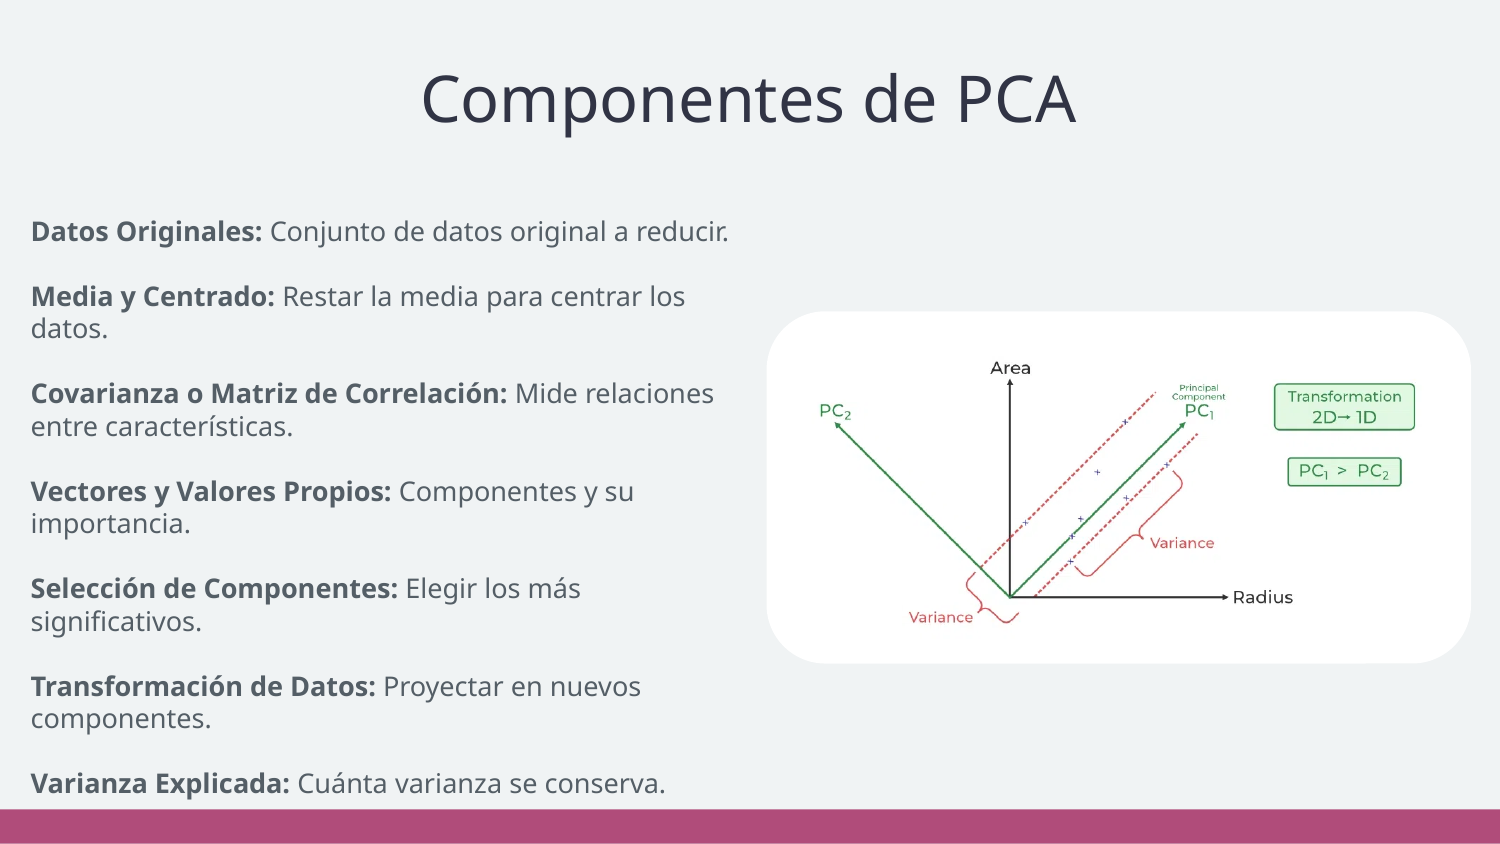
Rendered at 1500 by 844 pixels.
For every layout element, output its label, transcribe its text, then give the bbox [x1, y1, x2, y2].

picture [766, 311, 1472, 664]
subtitle Datos Originales: Conjunto de datos original a reducir. Media y Centrado: Restar la media para centrar los datos. Covarianza o Matriz de Correlación: Mide relaciones entre características. Vectores y Valores Propios: Componentes y su importancia. Selección de Componentes: Elegir los más significativos. Transformación de Datos: Proyectar en nuevos componentes. Varianza Explicada: Cuánta varianza se conserva. [15, 199, 746, 776]
title Componentes de PCA [54, 42, 1443, 168]
